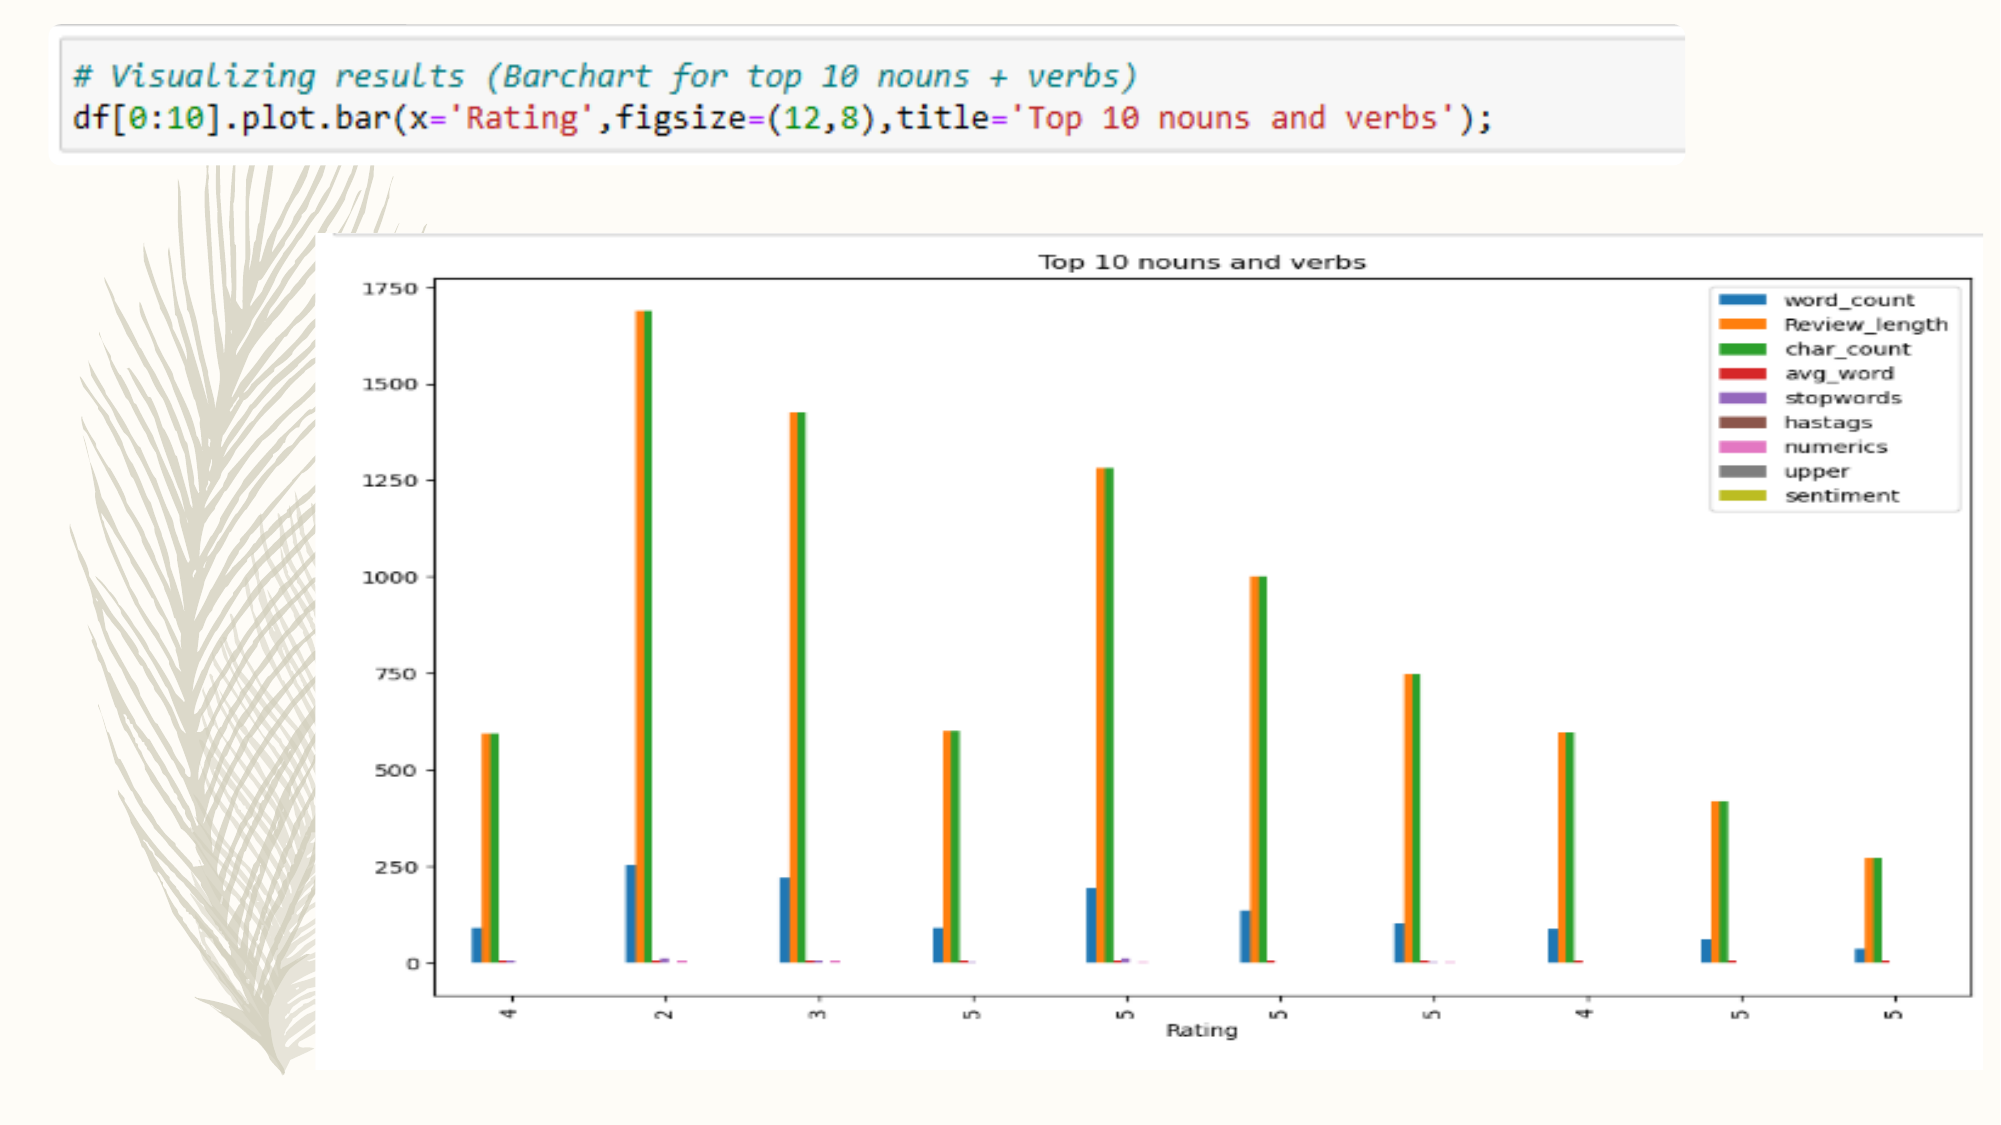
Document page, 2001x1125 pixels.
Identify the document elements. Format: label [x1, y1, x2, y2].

picture [48, 24, 1686, 166]
picture [315, 233, 1984, 1071]
